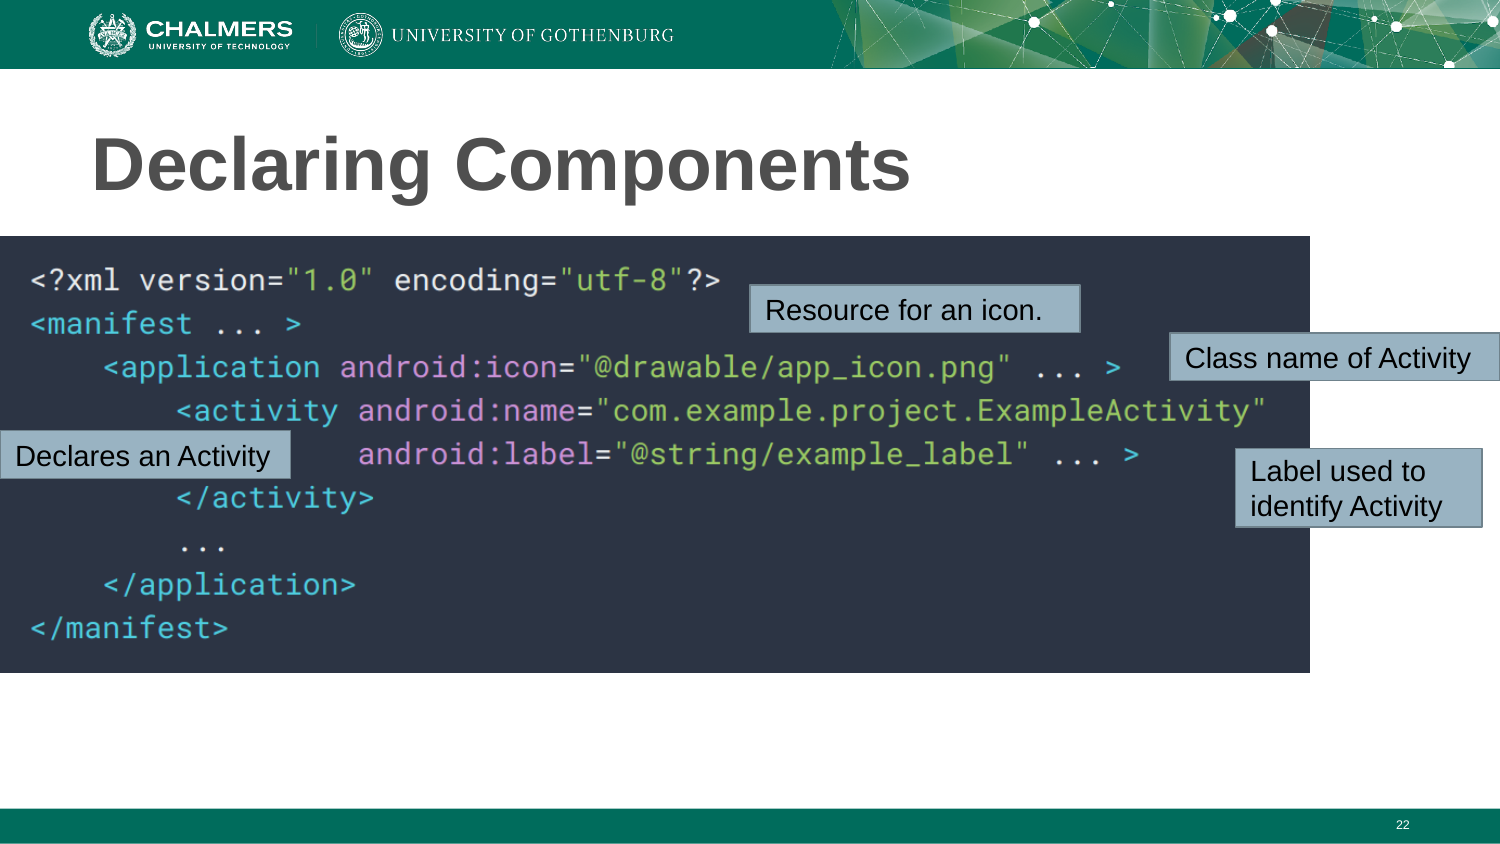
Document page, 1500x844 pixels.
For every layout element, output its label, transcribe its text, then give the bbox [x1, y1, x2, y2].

title Declaring Components [76, 100, 1425, 211]
slide_number ‹#› [1074, 809, 1425, 844]
picture [0, 236, 1310, 673]
text_box Class name of Activity [1314, 332, 1500, 381]
text_box Label used to identify Activity [1314, 448, 1482, 527]
picture [64, 0, 696, 85]
picture [759, 0, 1500, 68]
